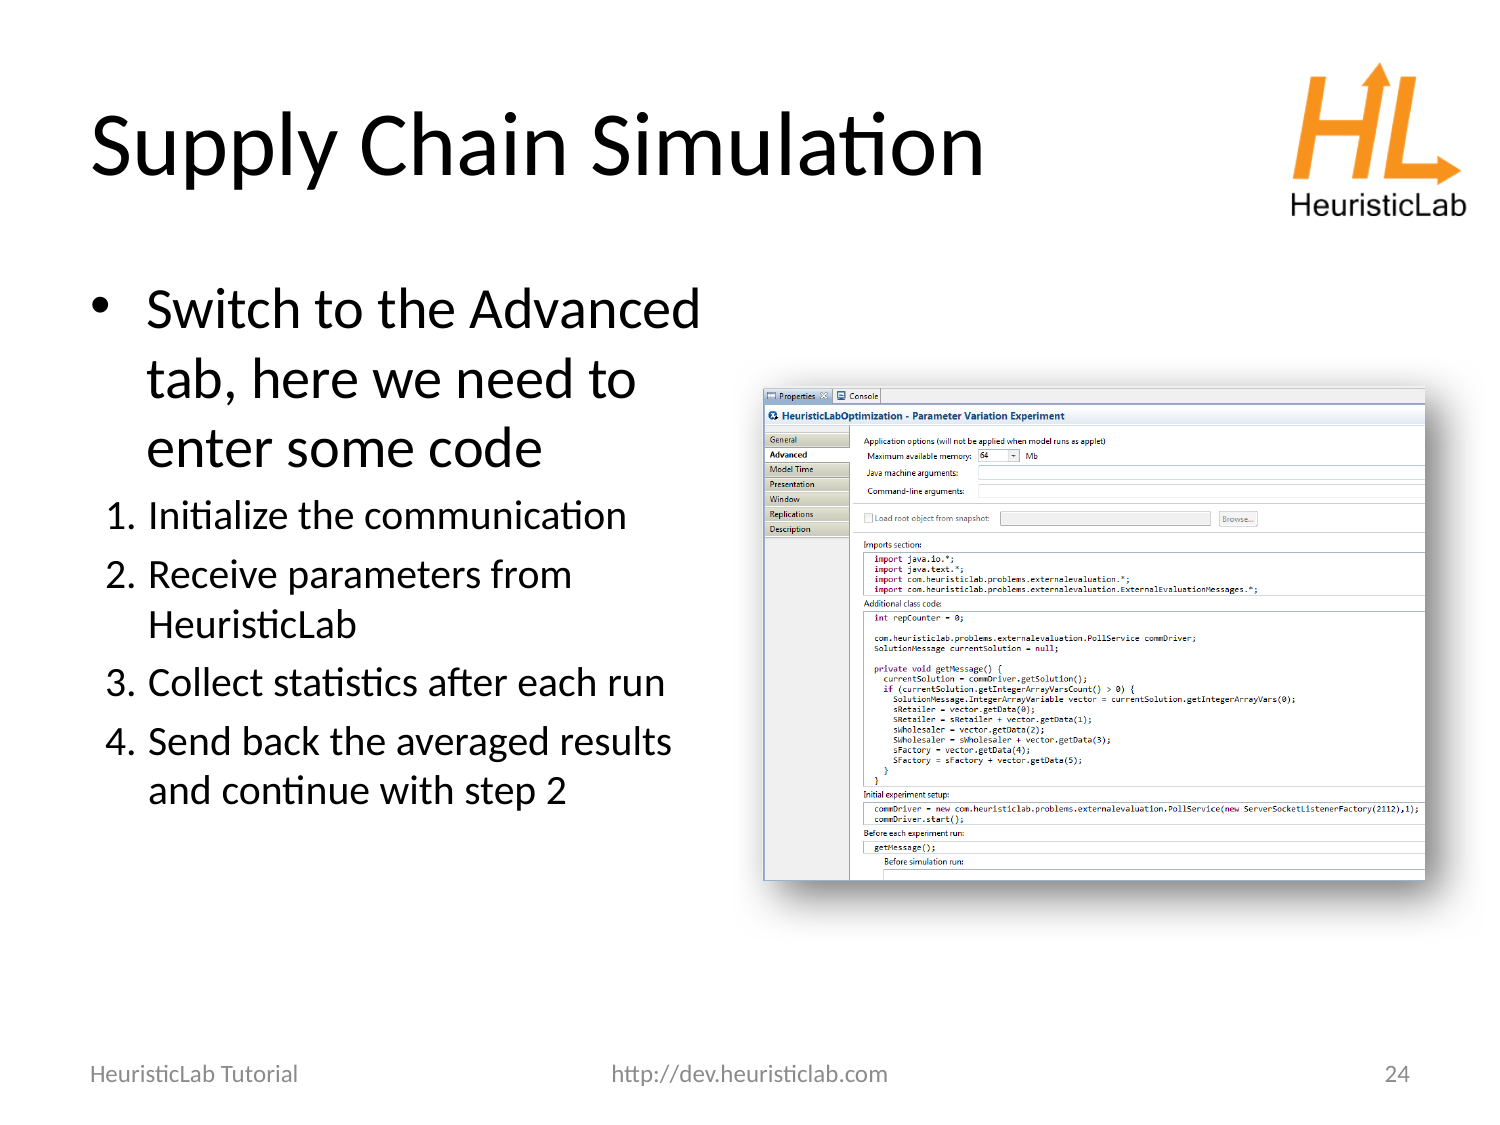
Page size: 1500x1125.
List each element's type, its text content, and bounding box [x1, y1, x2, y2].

title Supply Chain Simulation [75, 45, 1282, 233]
slide_number HeuristicLab Tutorial [75, 1042, 425, 1103]
list Switch to the Advanced tab, here we need to enter some code Initialize the communication Receive parameters from HeuristicLab Collect statistics after each run Send back the averaged results and continue with step 2 [75, 262, 738, 1005]
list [762, 386, 1426, 882]
picture [1281, 27, 1474, 244]
footer http://dev.heuristiclab.com [512, 1042, 988, 1103]
slide_number 24 [1074, 1042, 1425, 1103]
